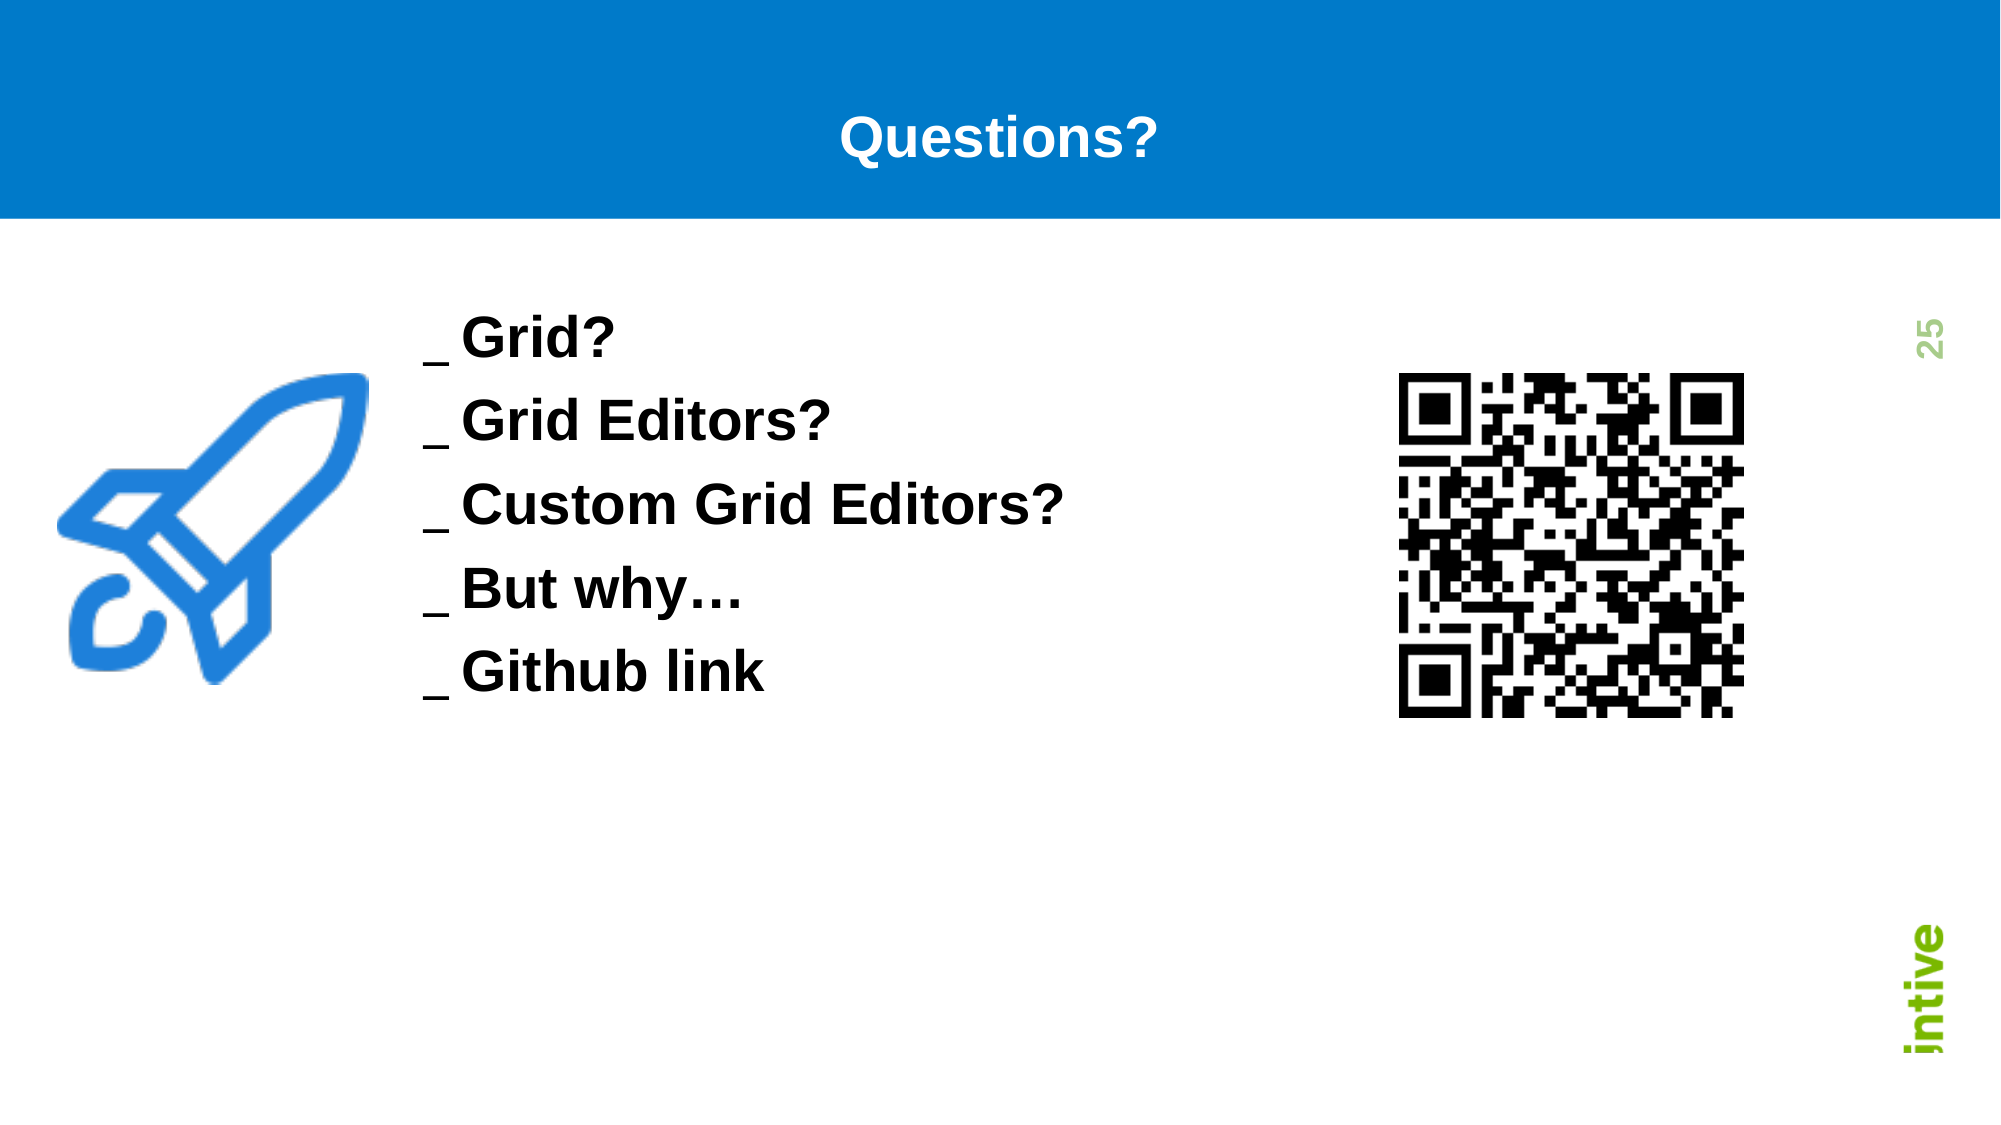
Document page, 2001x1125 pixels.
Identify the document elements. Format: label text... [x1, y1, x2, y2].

slide_number 25 [1898, 304, 1958, 755]
title Questions? [142, 62, 1858, 215]
text_box Grid? Grid Editors? Custom Grid Editors? But why… Github link [409, 299, 1858, 1014]
picture [0, 0, 2001, 1125]
